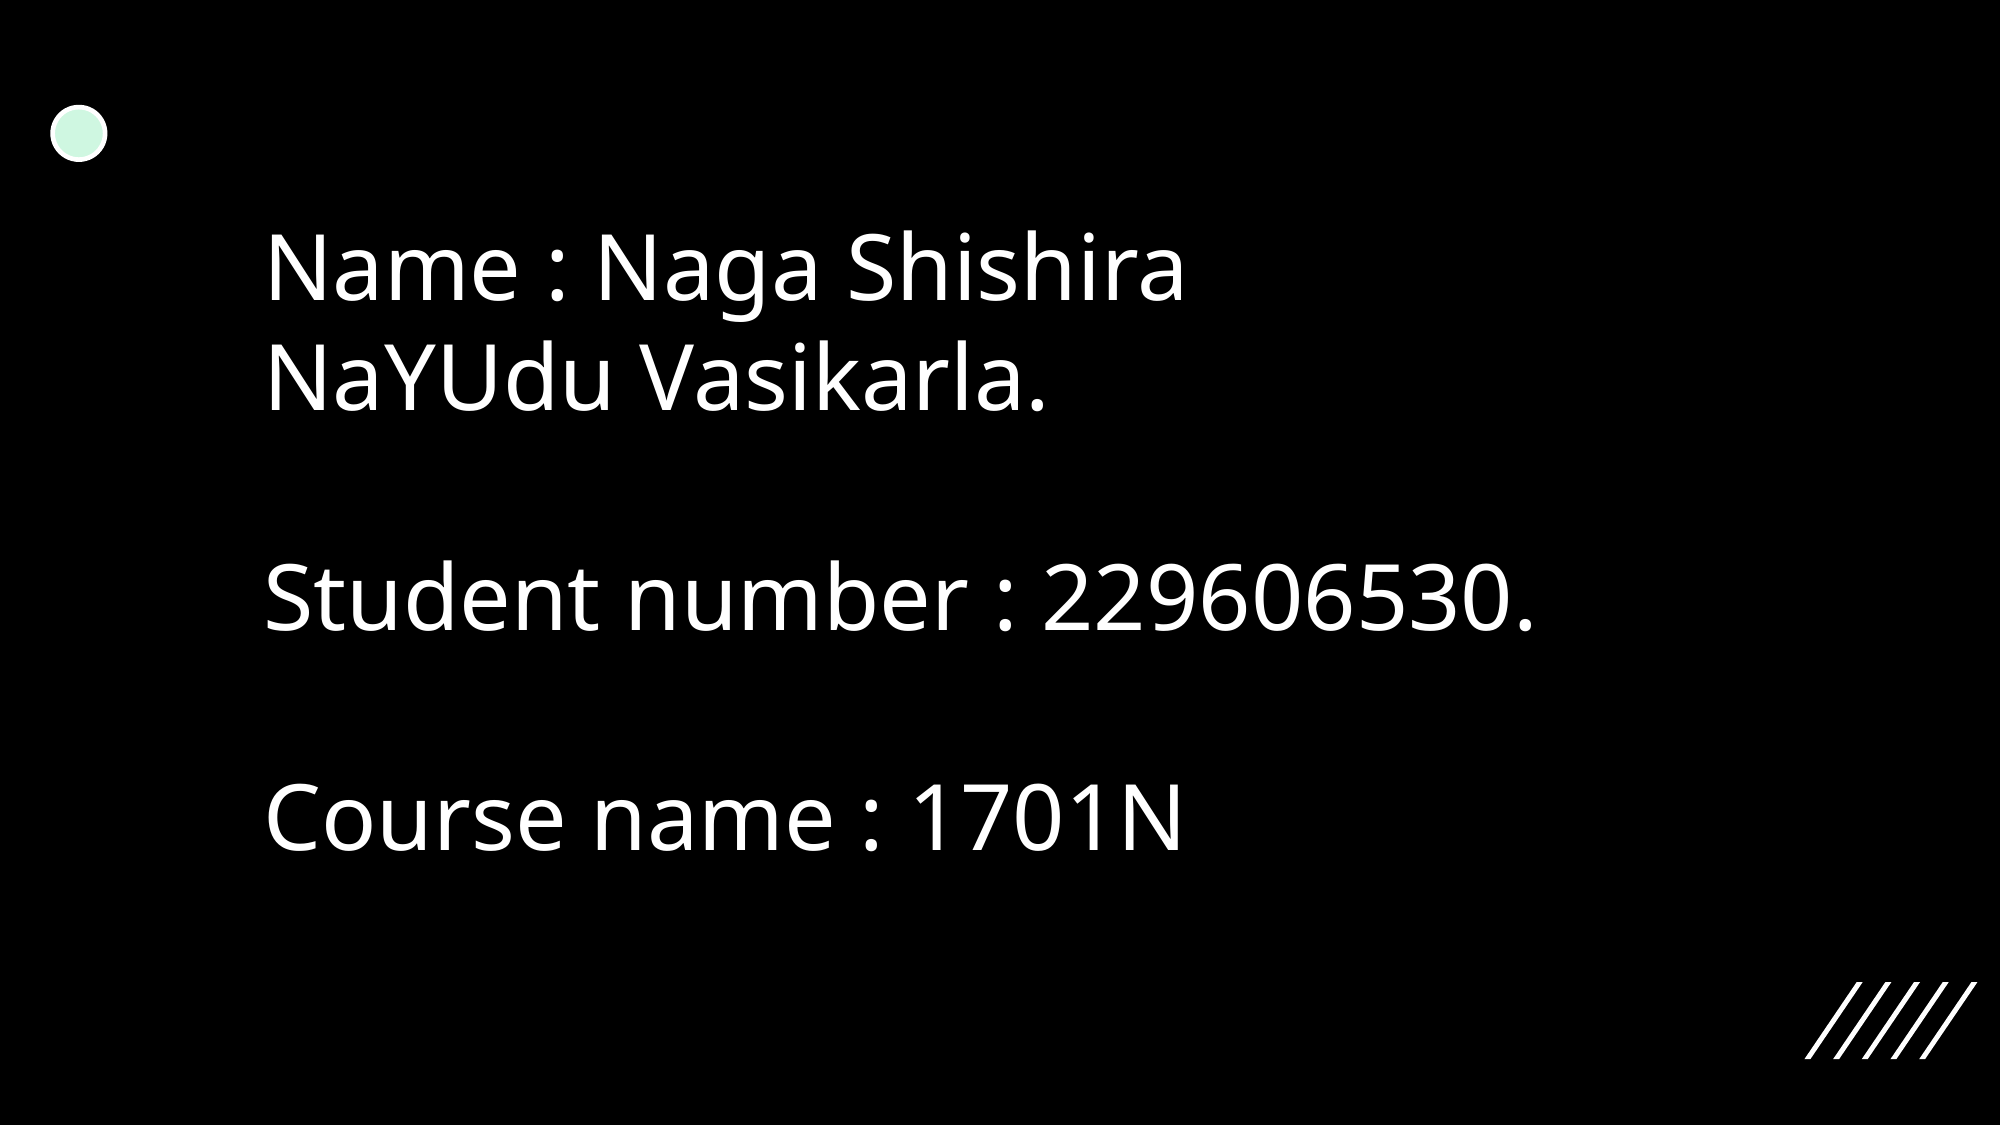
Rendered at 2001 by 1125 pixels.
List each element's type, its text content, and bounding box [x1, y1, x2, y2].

text_box Name : Naga Shishira NaYUdu Vasikarla. Student number : 229606530. Course name : 1701N [248, 201, 1640, 877]
